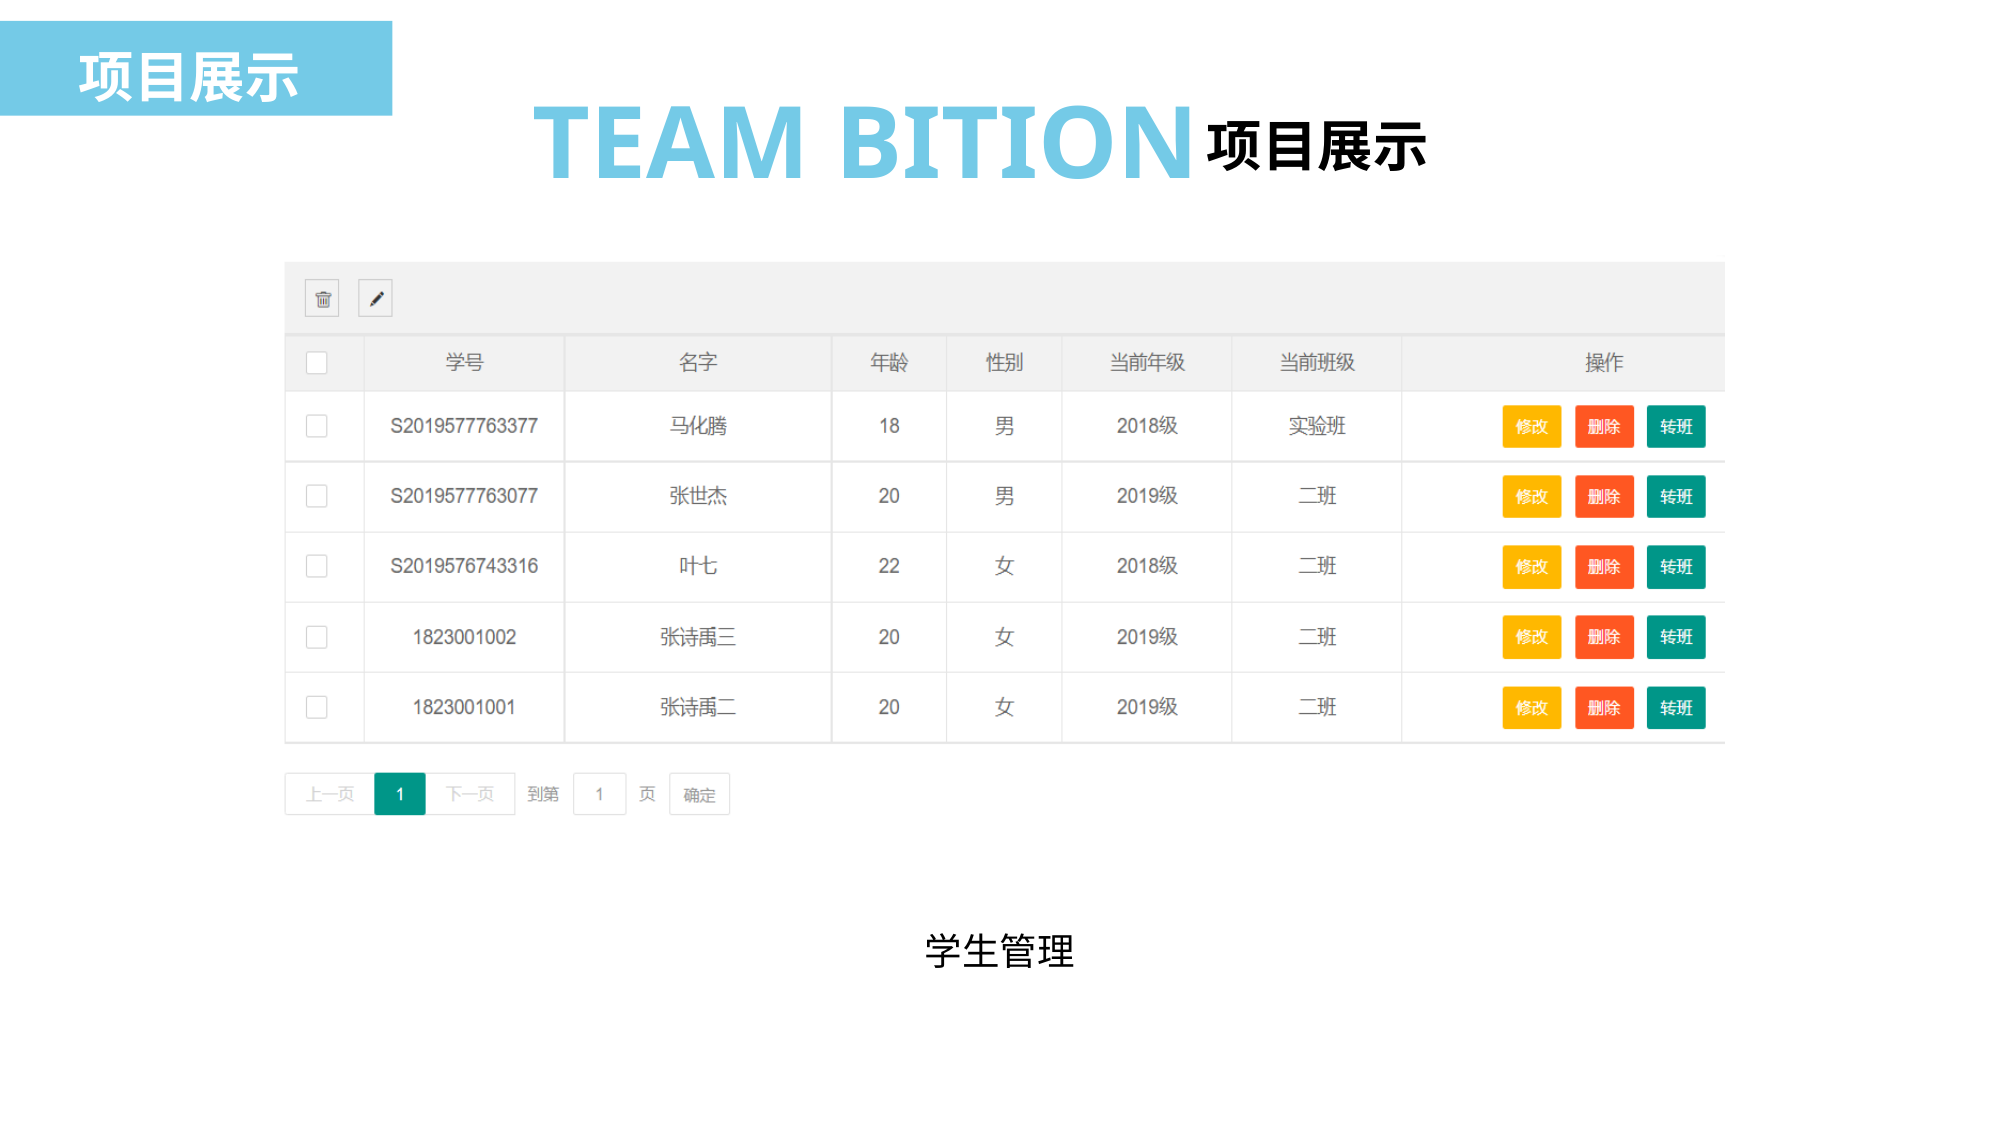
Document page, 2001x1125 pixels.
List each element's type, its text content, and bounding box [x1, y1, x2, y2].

text_box 项目展示 [0, 20, 393, 116]
text_box 项目展示 [1192, 103, 1472, 186]
text_box 学生管理 [51, 920, 1949, 980]
picture [275, 255, 1725, 829]
text_box TEAM BITION [517, 71, 1254, 207]
